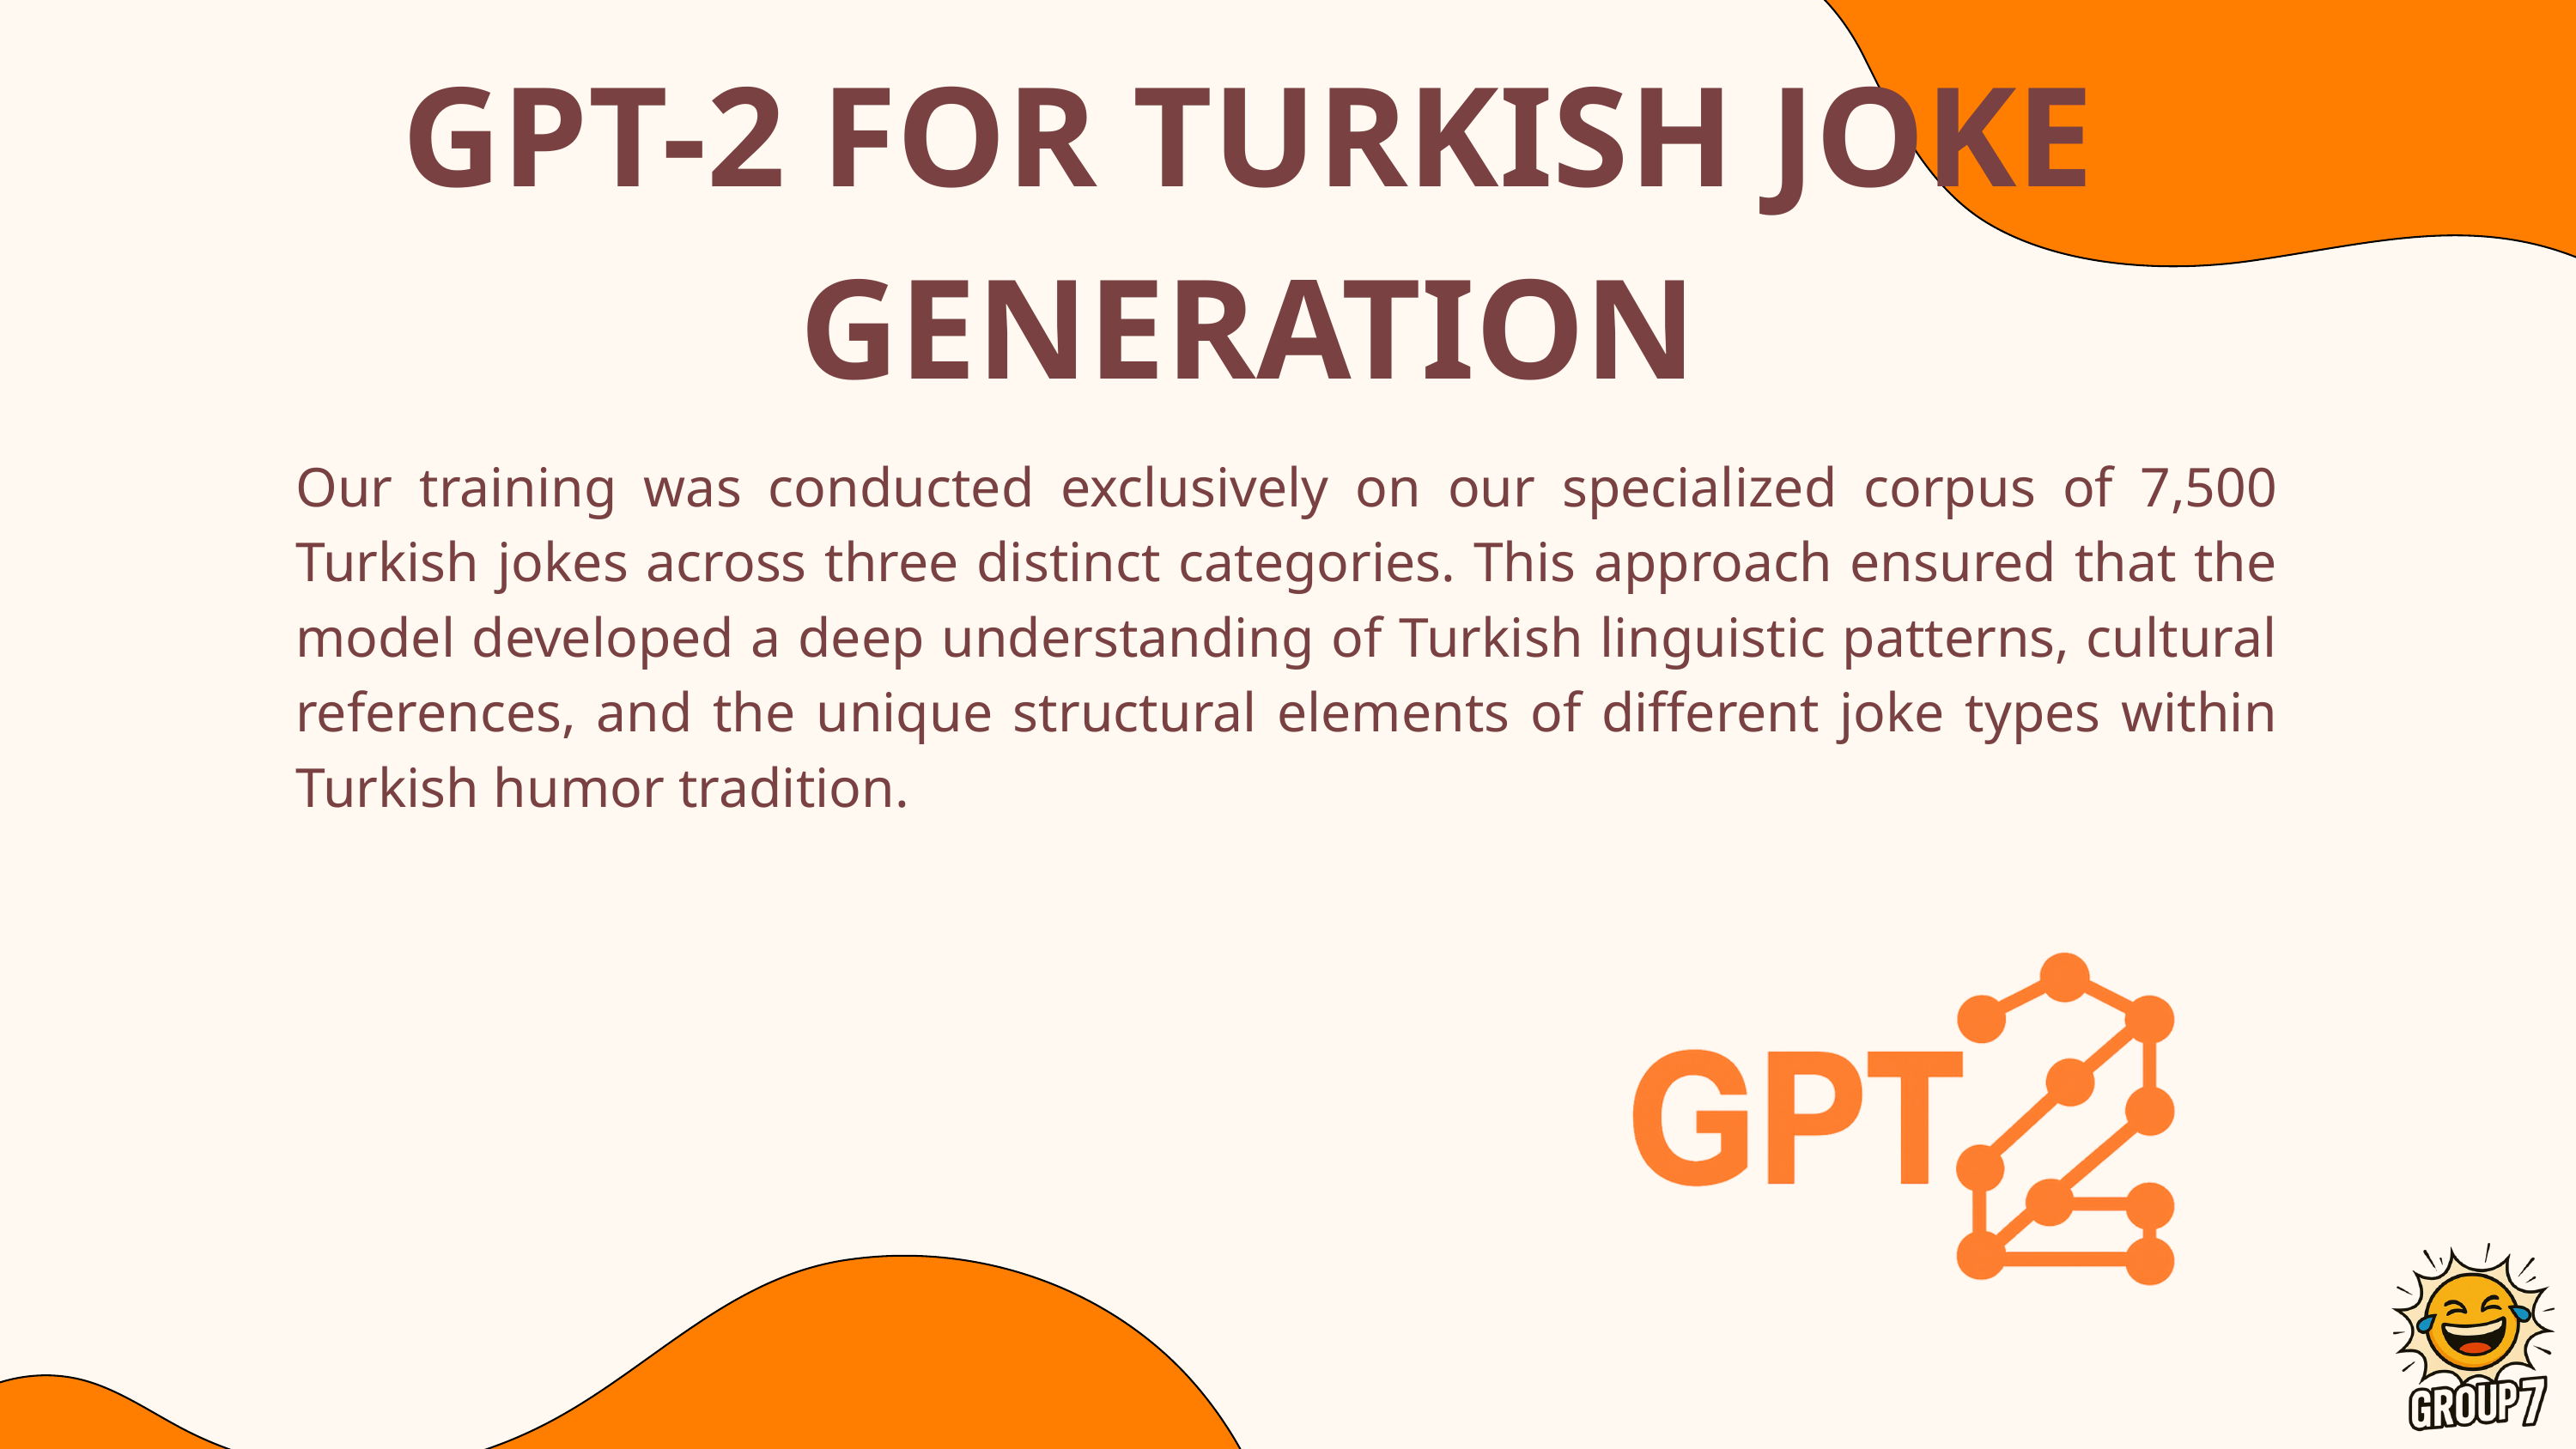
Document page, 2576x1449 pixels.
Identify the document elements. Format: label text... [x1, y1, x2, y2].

text_box GPT-2 FOR TURKISH JOKE GENERATION [0, 21, 1243, 407]
text_box Our training was conducted exclusively on our specialized corpus of 7,500 Turkish jokes across three distinct categories. This approach ensured that the model developed a deep understanding of Turkish linguistic patterns, cultural references, and the unique structural elements of different joke types within Turkish humor tradition. [295, 442, 2281, 818]
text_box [1249, 0, 2576, 452]
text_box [0, 1191, 1327, 1449]
text_box [1571, 803, 2237, 1449]
text_box [2371, 1192, 2576, 1449]
